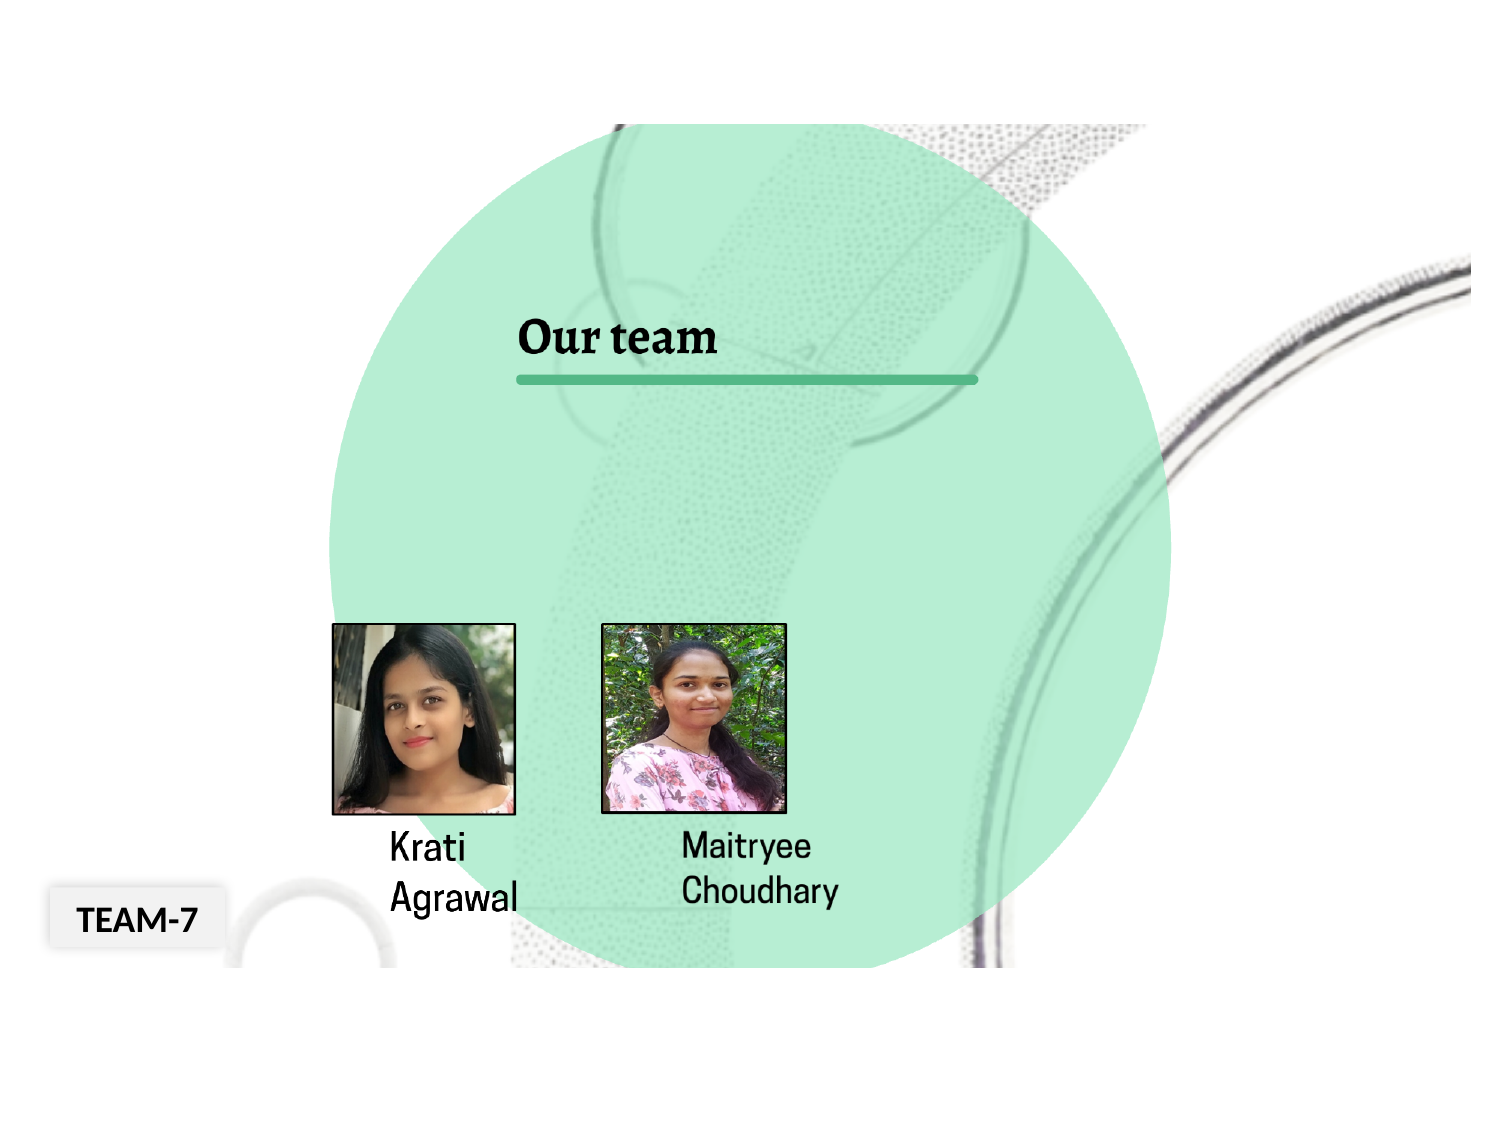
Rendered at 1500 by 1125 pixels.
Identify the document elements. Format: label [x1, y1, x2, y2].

picture [32, 124, 1471, 968]
